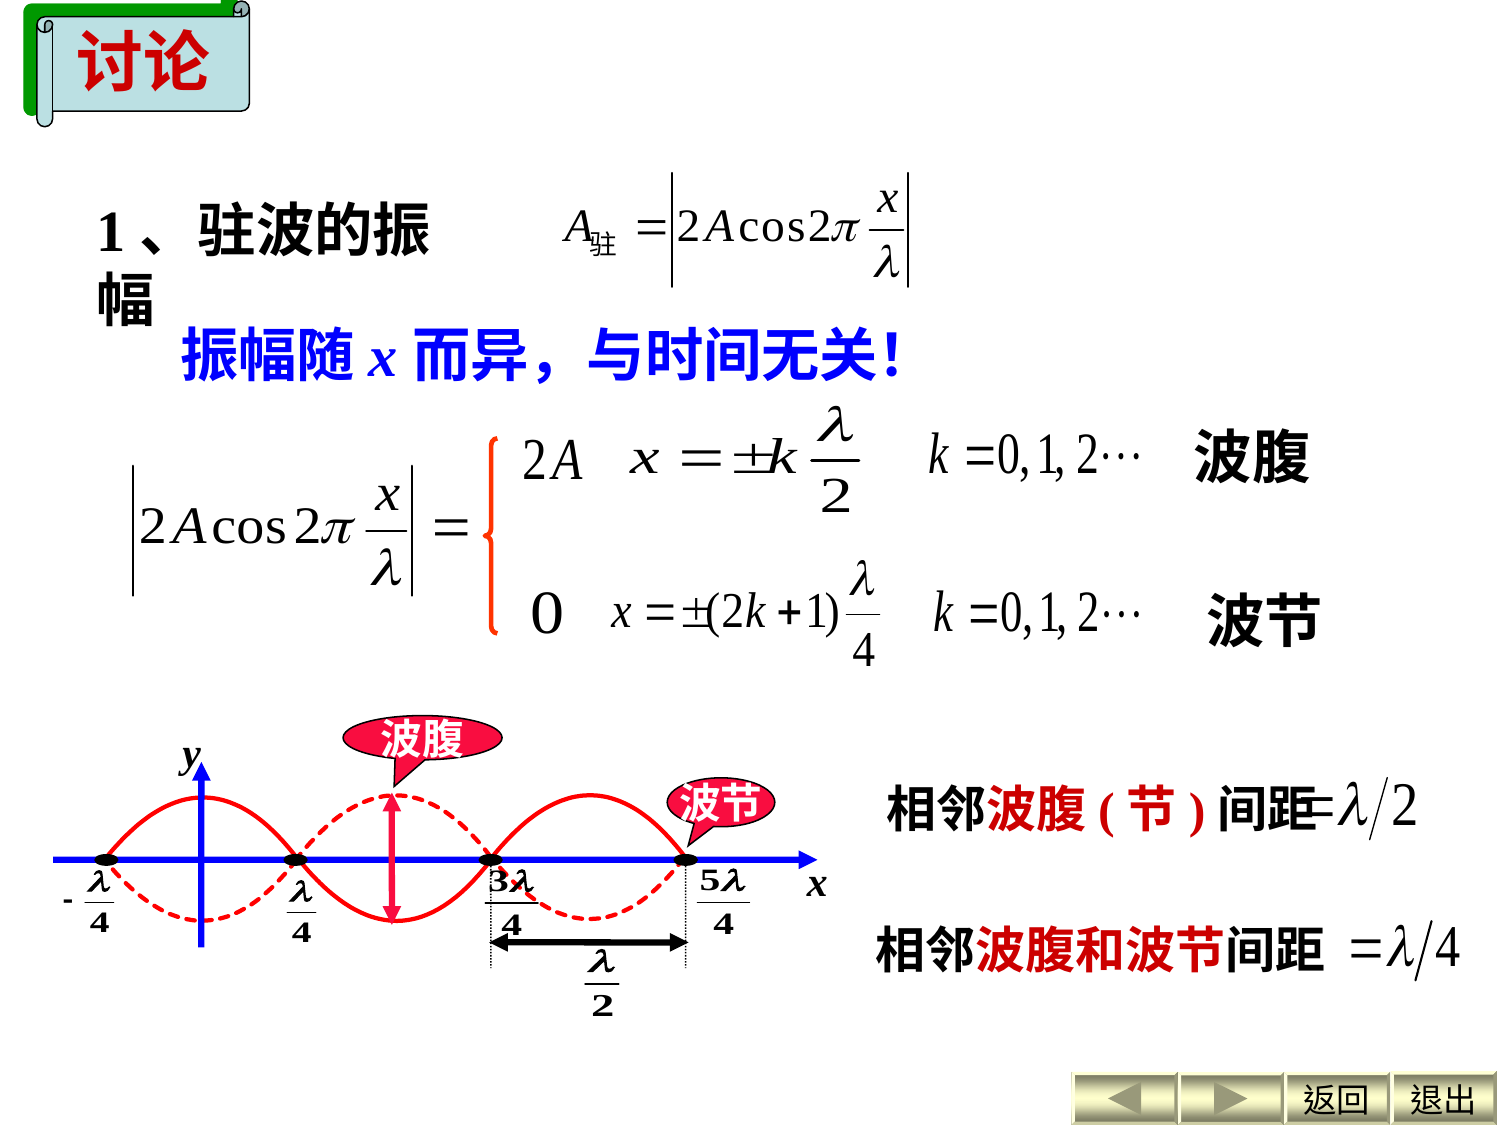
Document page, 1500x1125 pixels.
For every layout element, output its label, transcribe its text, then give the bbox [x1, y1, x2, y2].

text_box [602, 547, 889, 678]
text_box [514, 424, 590, 490]
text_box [520, 577, 579, 650]
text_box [860, 906, 1469, 992]
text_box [616, 393, 872, 524]
text_box 波节 [1191, 577, 1338, 662]
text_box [871, 768, 1425, 847]
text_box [36, 0, 300, 127]
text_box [925, 577, 1151, 657]
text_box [921, 419, 1150, 498]
text_box 振幅随x而异，与时间无关！ [98, 310, 983, 396]
text_box 波腹 [1179, 413, 1376, 498]
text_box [553, 163, 922, 296]
text_box 1、驻波的振幅 [81, 186, 496, 341]
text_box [122, 455, 468, 606]
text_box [52, 715, 845, 1022]
text_box [484, 438, 498, 634]
